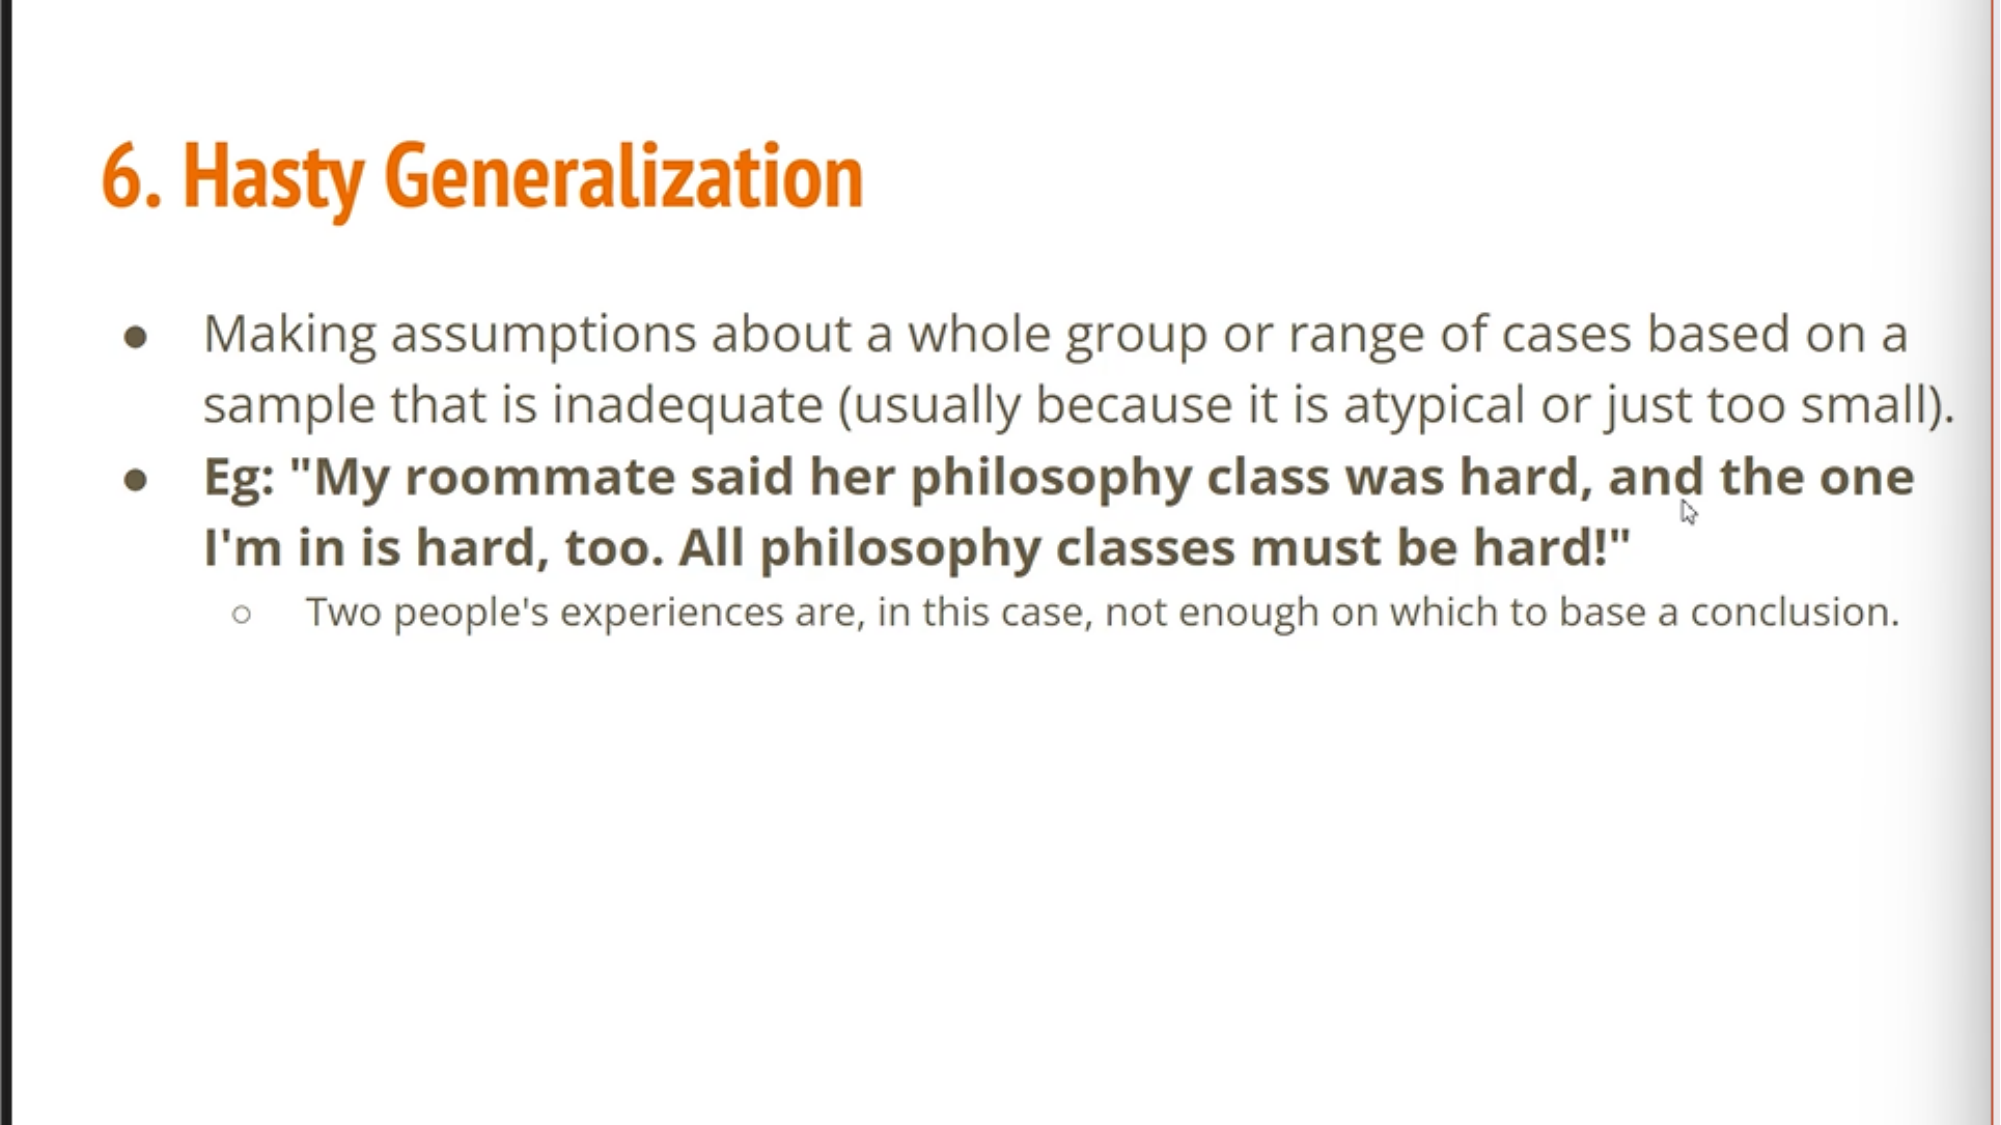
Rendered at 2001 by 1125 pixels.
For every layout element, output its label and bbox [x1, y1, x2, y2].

list [0, 0, 2000, 1125]
